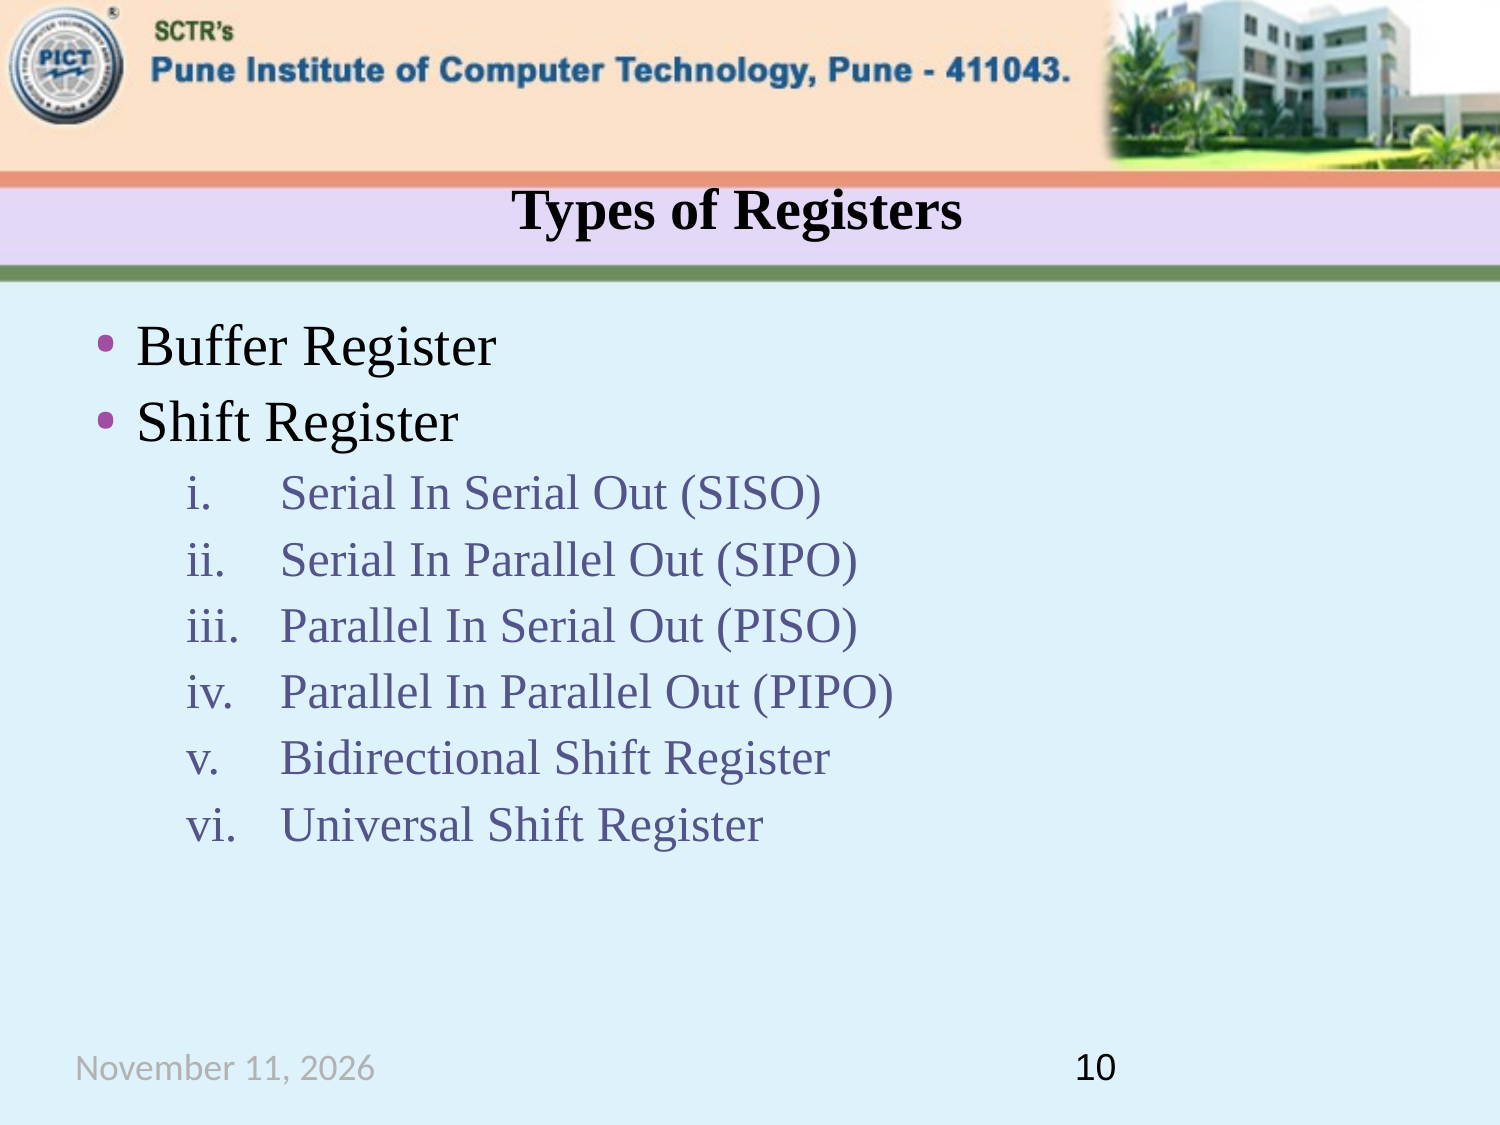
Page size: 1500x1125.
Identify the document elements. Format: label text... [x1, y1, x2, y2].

text_box Buffer Register Shift Register Serial In Serial Out (SISO) Serial In Parallel Out (SIPO) Parallel In Serial Out (PISO) Parallel In Parallel Out (PIPO) Bidirectional Shift Register Universal Shift Register [62, 299, 1413, 964]
slide_number 10 [1074, 1042, 1425, 1103]
text_box Types of Registers [62, 162, 1413, 250]
picture [0, 0, 1500, 1125]
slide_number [75, 1042, 425, 1103]
